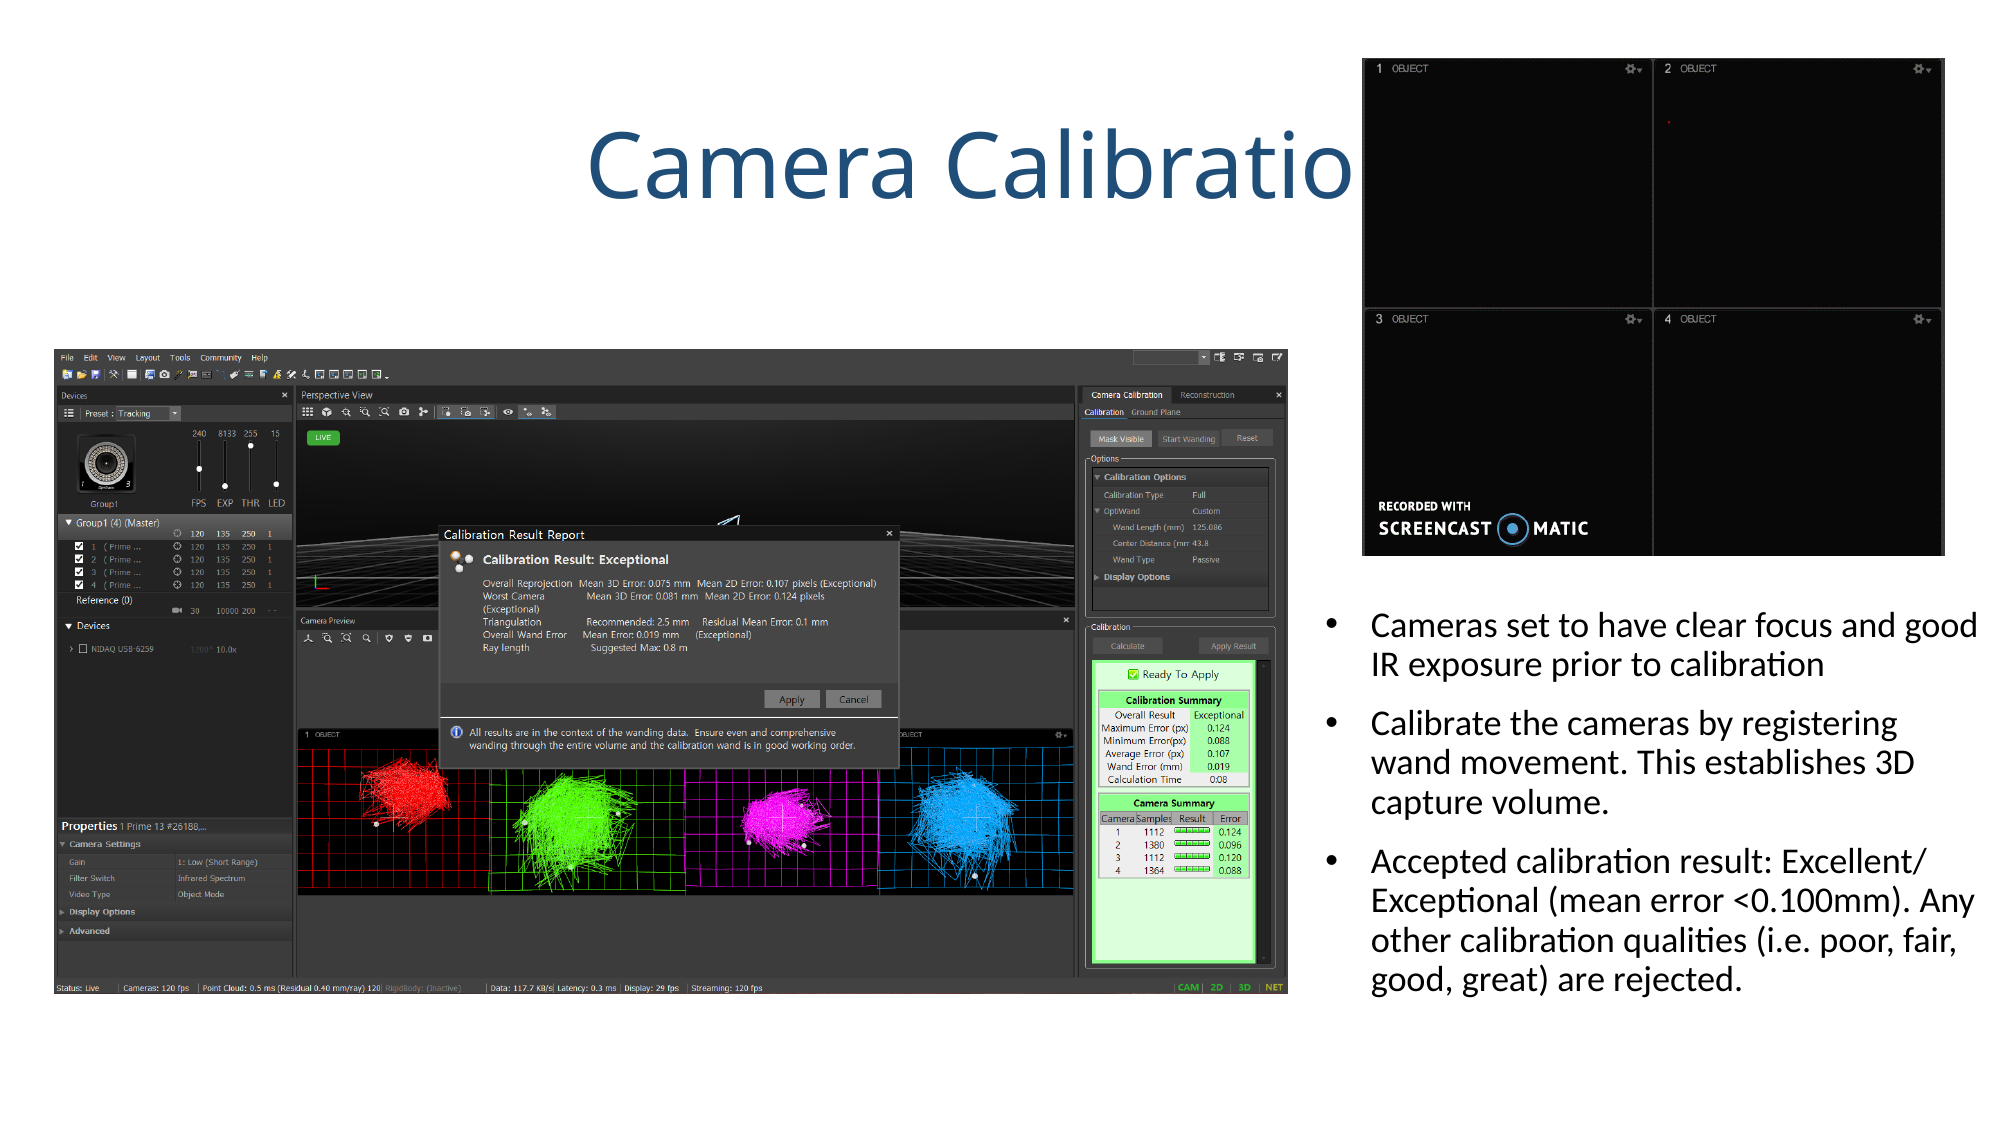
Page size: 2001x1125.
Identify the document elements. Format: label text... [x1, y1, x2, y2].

list Cameras set to have clear focus and good IR exposure prior to calibration Calibrate the cameras by registering wand movement. This establishes 3D capture volume. Accepted calibration result: Excellent/ Exceptional (mean error <0.100mm). Any other calibration qualities (i.e. poor, fair, good, great) are rejected. [1310, 598, 2000, 1010]
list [54, 348, 1288, 994]
title Camera Calibration [137, 59, 1361, 278]
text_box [1361, 57, 1946, 557]
